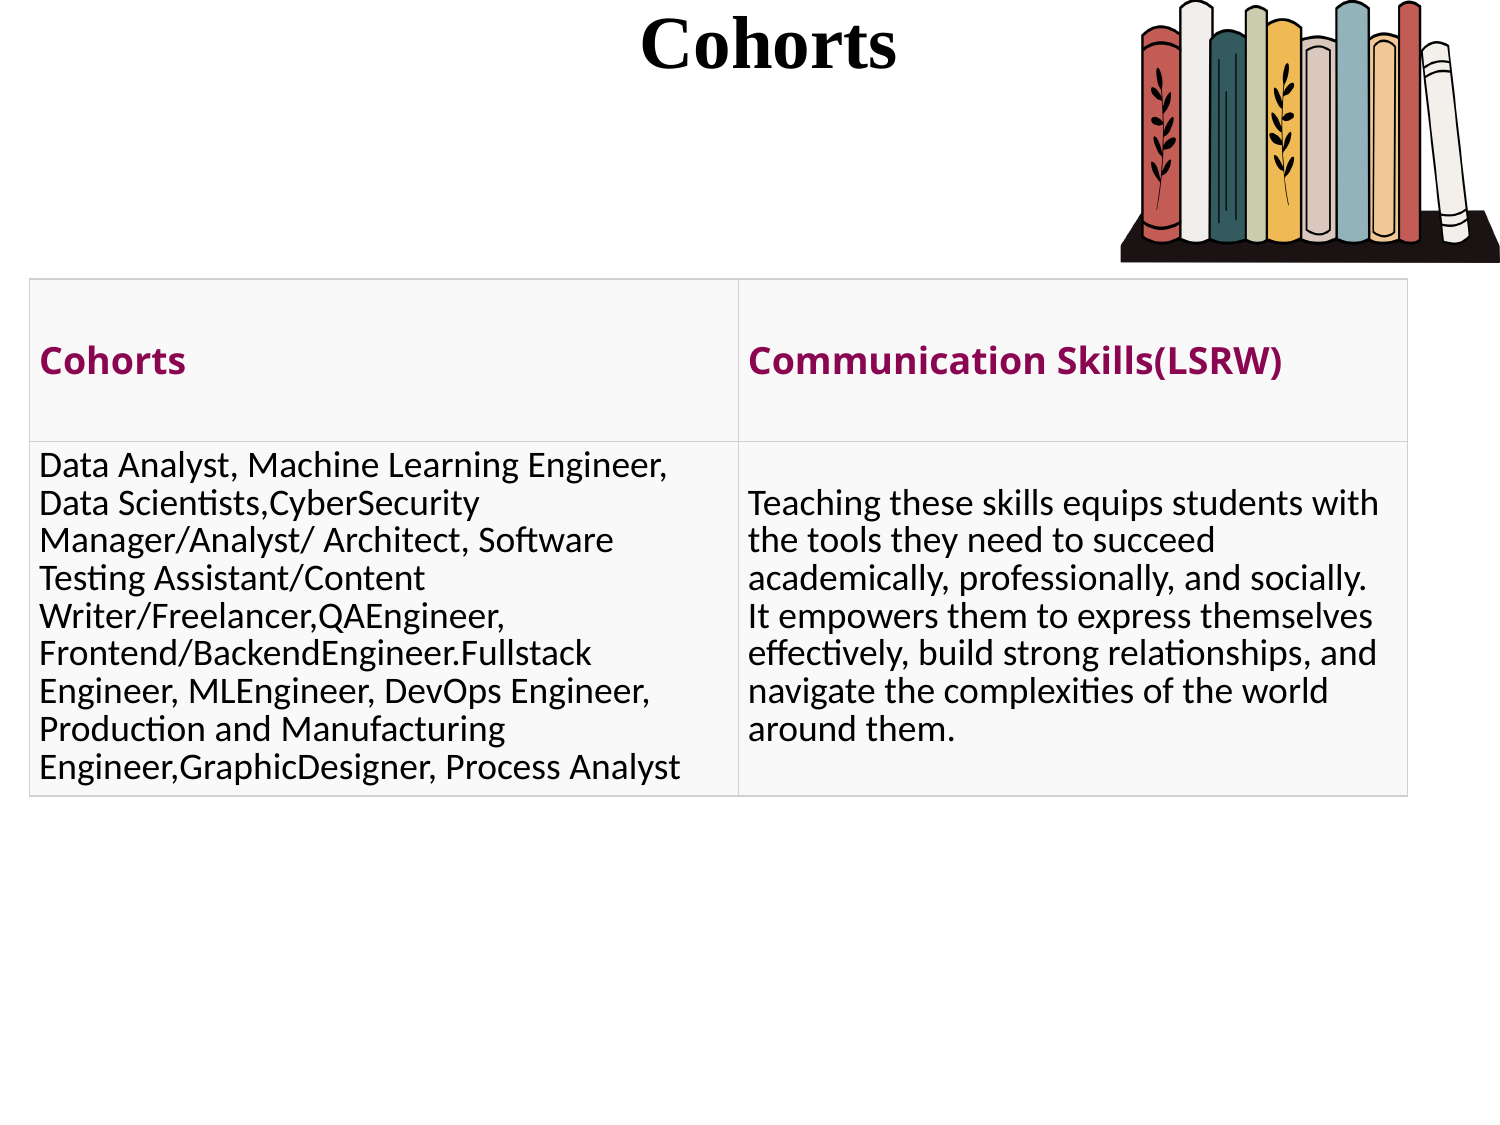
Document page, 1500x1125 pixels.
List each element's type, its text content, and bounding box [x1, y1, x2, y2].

table_header Cohorts [30, 280, 738, 441]
text_box [1120, 0, 1500, 263]
table_header Communication Skills(LSRW) [739, 280, 1407, 441]
title Cohorts [99, 54, 1120, 173]
table_cell Data Analyst, Machine Learning Engineer, Data Scientists,CyberSecurity Manager/Analyst/ Architect, Software Testing Assistant/Content Writer/Freelancer,QAEngineer, Frontend/BackendEngineer.Fullstack Engineer, MLEngineer, DevOps Engineer, Production and Manufacturing Engineer,GraphicDesigner, Process Analyst [30, 442, 738, 795]
table_cell Teaching these skills equips students with the tools they need to succeed academically, professionally, and socially. It empowers them to express themselves effectively, build strong relationships, and navigate the complexities of the world around them. [739, 442, 1407, 795]
